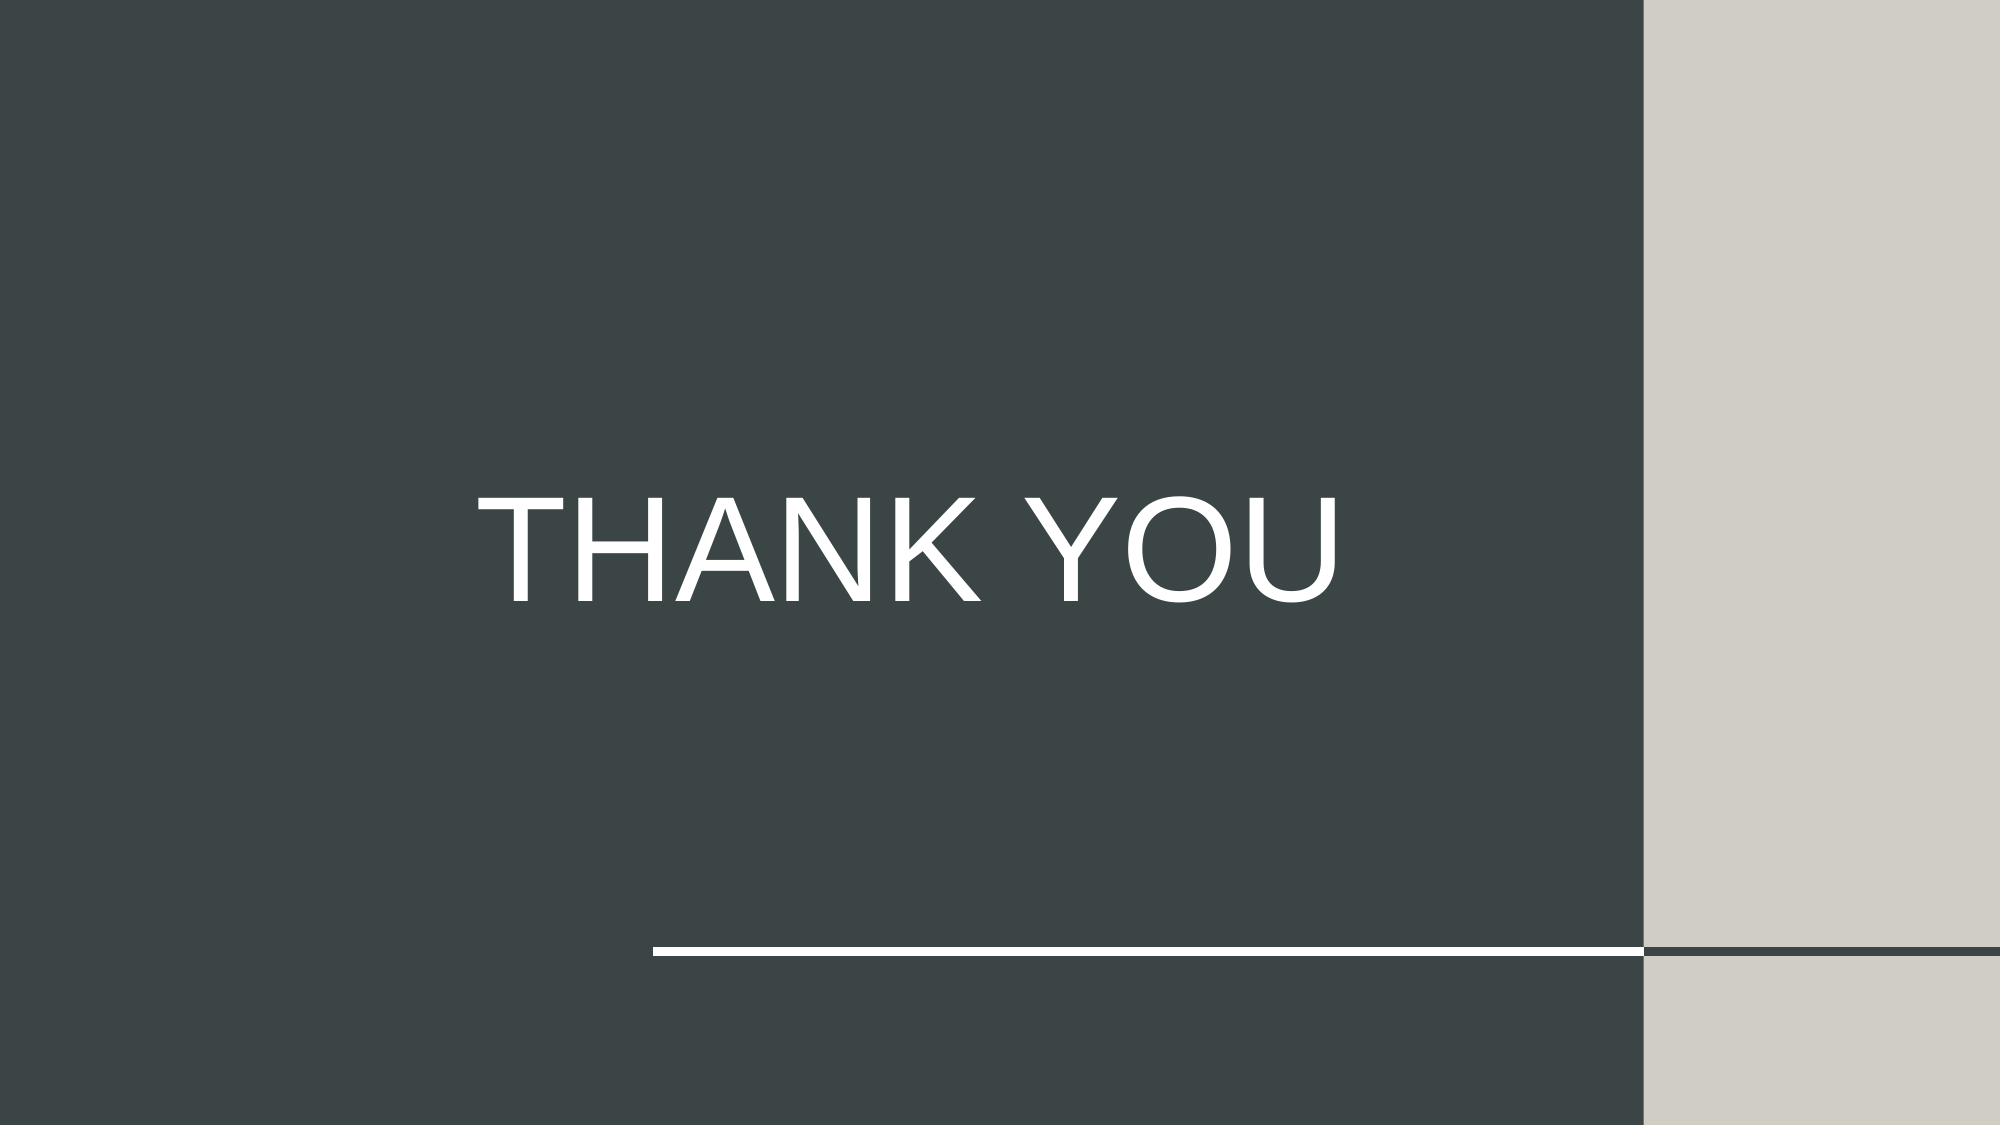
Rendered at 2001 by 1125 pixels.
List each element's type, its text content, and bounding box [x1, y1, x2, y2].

title Thank You [460, 478, 1639, 758]
